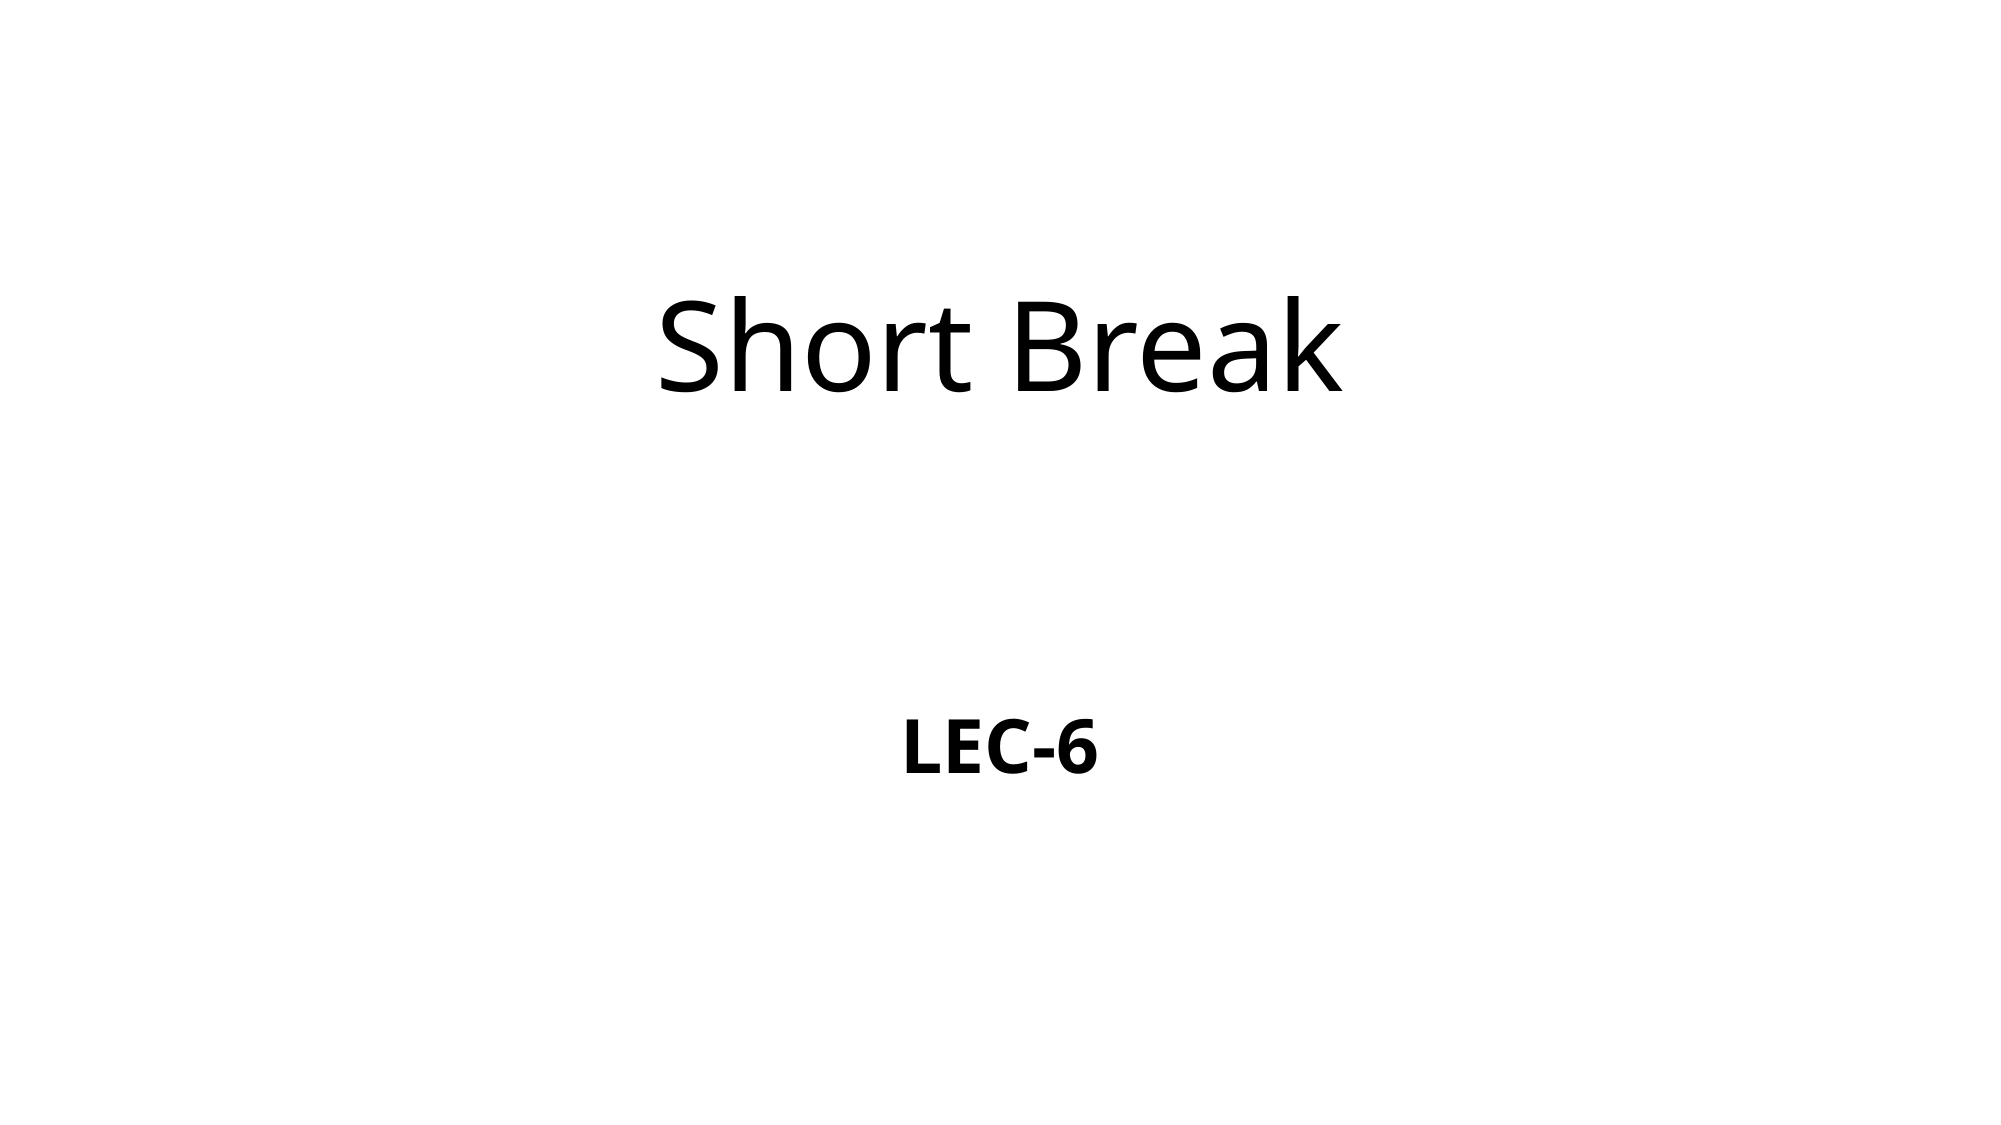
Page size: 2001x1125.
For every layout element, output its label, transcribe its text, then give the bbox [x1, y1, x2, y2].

title Short Break [249, 184, 1750, 576]
subtitle LEC-6 [249, 590, 1750, 863]
